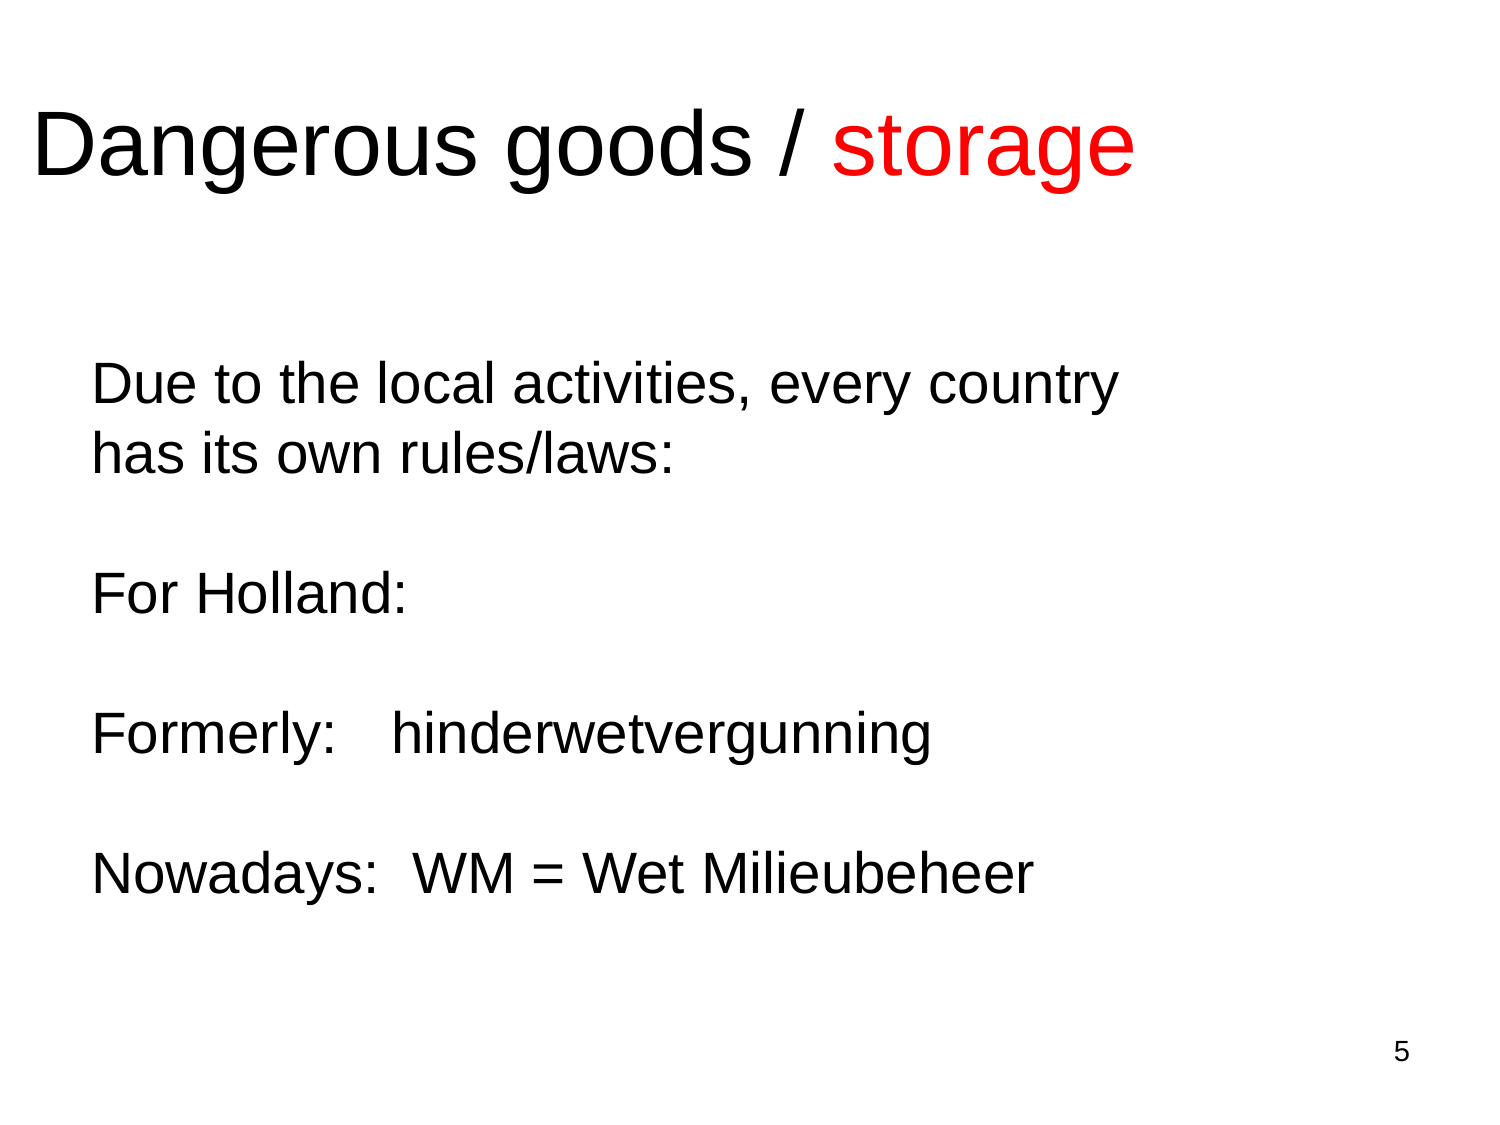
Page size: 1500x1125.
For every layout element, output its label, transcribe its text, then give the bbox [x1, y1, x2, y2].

title Dangerous goods / storage [0, 44, 1286, 233]
text_box Due to the local activities, every country has its own rules/laws: For Holland: Formerly: hinderwetvergunning Nowadays: WM = Wet Milieubeheer [76, 338, 1500, 913]
slide_number 5 [1074, 1024, 1425, 1103]
